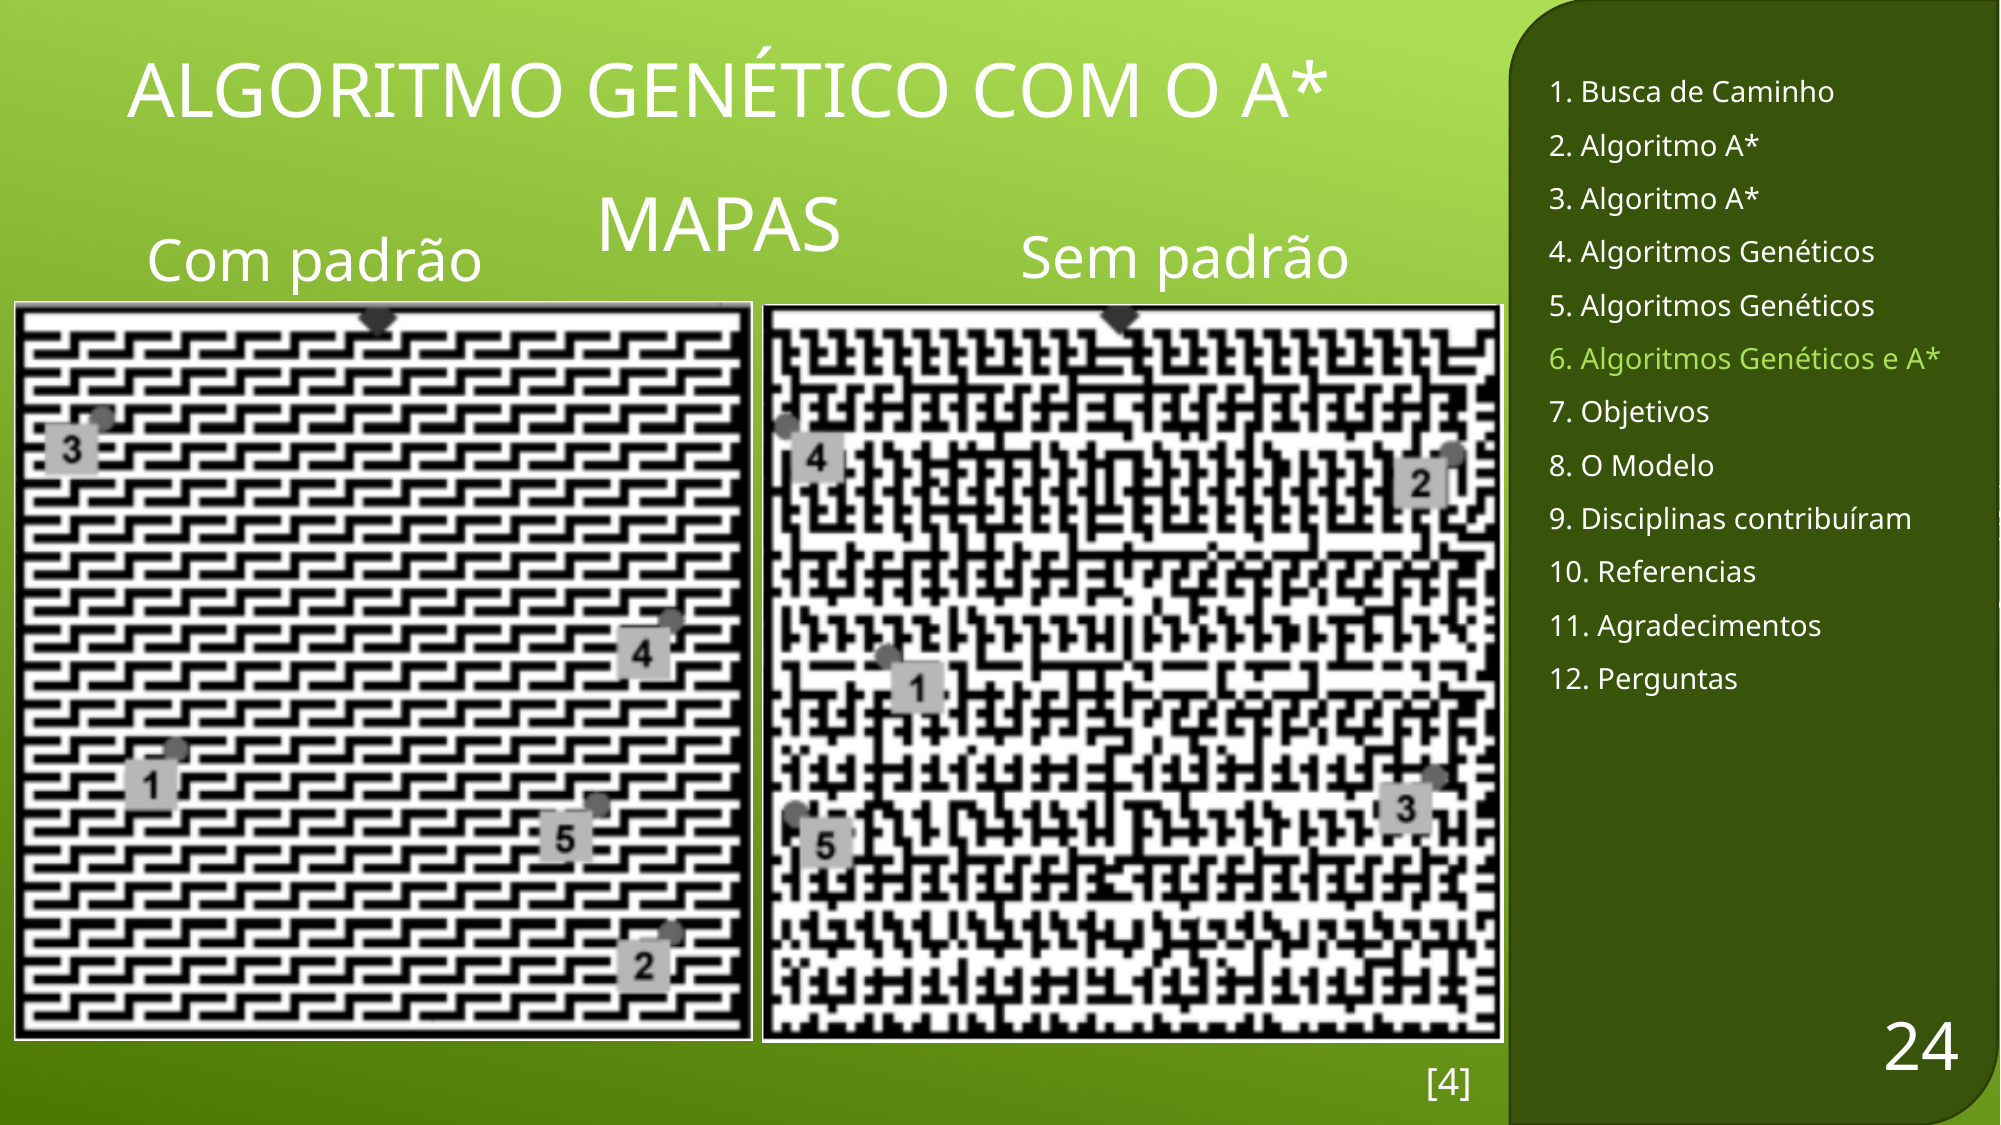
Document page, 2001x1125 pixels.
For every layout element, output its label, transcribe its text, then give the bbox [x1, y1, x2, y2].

text_box [4] [1410, 1050, 1487, 1111]
text_box Sem padrão [1005, 213, 1366, 298]
text_box 1. Busca de Caminho 2. Algoritmo A* 3. Algoritmo A* 4. Algoritmos Genéticos 5. Algoritmos Genéticos 6. Algoritmos Genéticos e A* 7. Objetivos 8. O Modelo 9. Disciplinas contribuíram 10. Referencias 11. Agradecimentos 12. Perguntas [1533, 66, 2000, 1103]
text_box MAPAS [580, 168, 858, 274]
title algoritmo genético com o A* [112, 0, 1493, 141]
picture [13, 301, 753, 1041]
text_box Com padrão [131, 216, 499, 301]
picture [762, 303, 1504, 1044]
